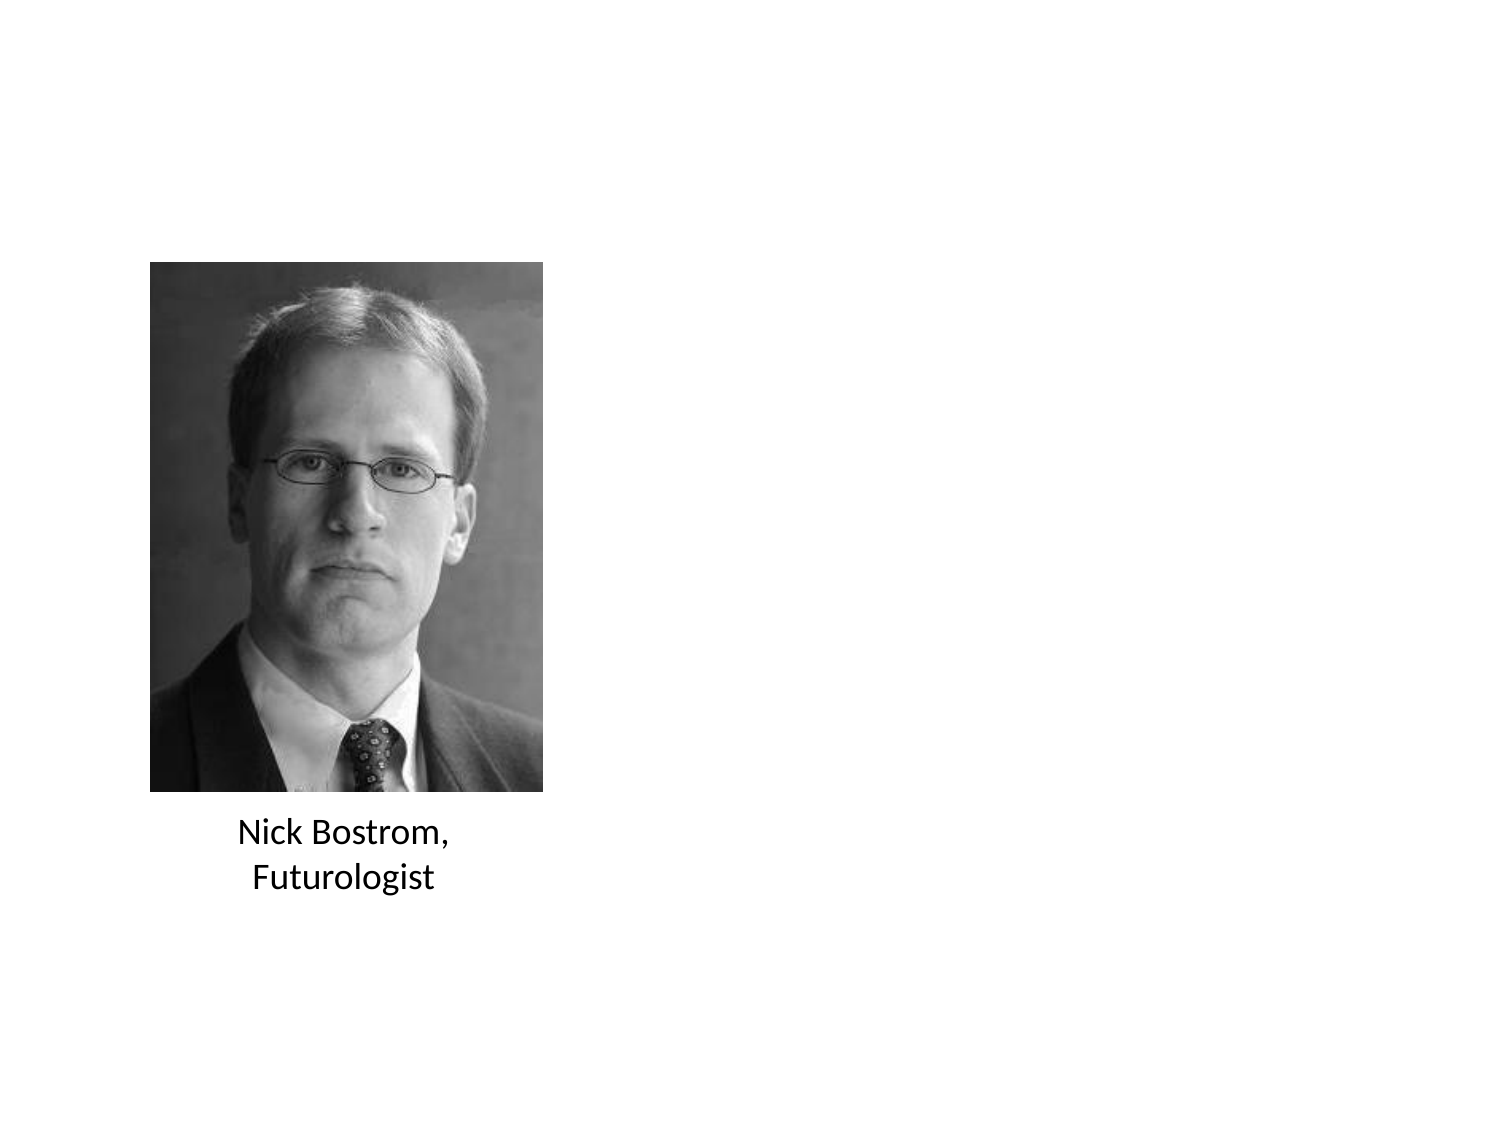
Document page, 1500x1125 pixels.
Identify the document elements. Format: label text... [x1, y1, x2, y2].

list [149, 262, 543, 792]
text_box Nick Bostrom, Futurologist [149, 799, 538, 905]
